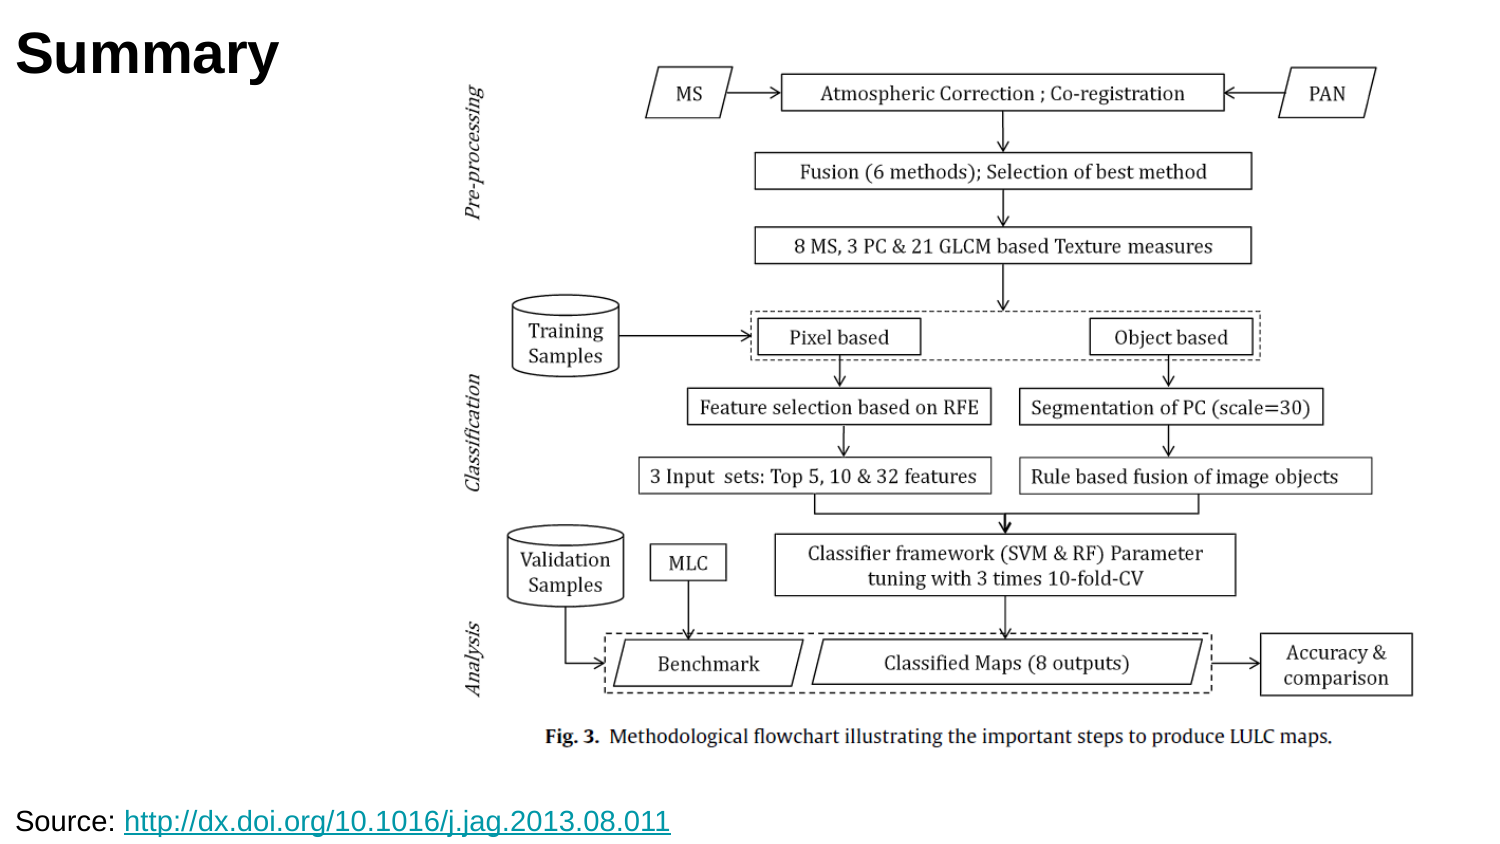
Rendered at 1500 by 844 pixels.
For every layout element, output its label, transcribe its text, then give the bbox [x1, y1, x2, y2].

title Summary [0, 0, 1398, 94]
picture [424, 58, 1428, 759]
text_box Source: http://dx.doi.org/10.1016/j.jag.2013.08.011 [0, 796, 729, 844]
